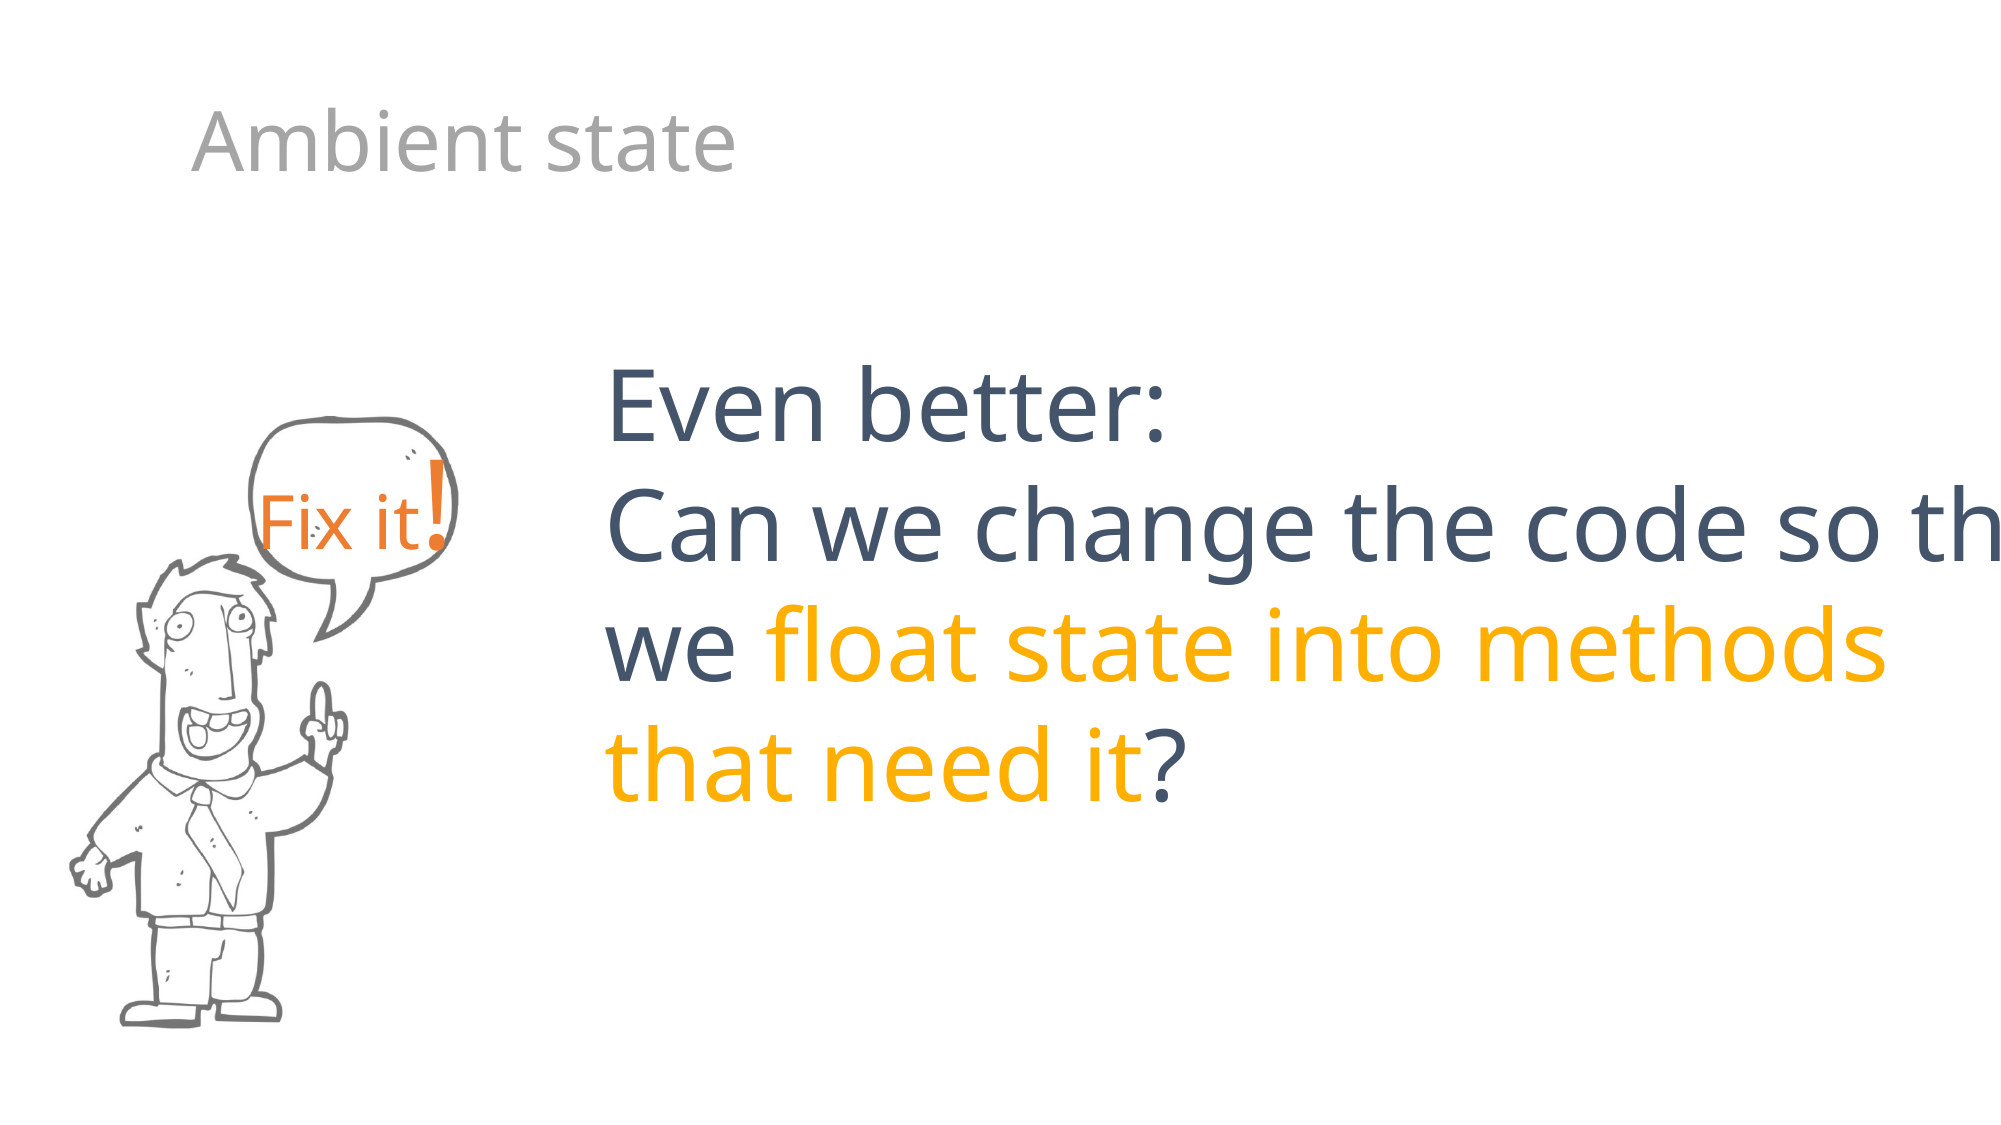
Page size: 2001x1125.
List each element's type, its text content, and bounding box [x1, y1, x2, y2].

text_box Ambient state [176, 80, 754, 196]
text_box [0, 405, 574, 1039]
text_box Even better: Can we change the code so that we float state into methods that need it? [589, 334, 2000, 829]
